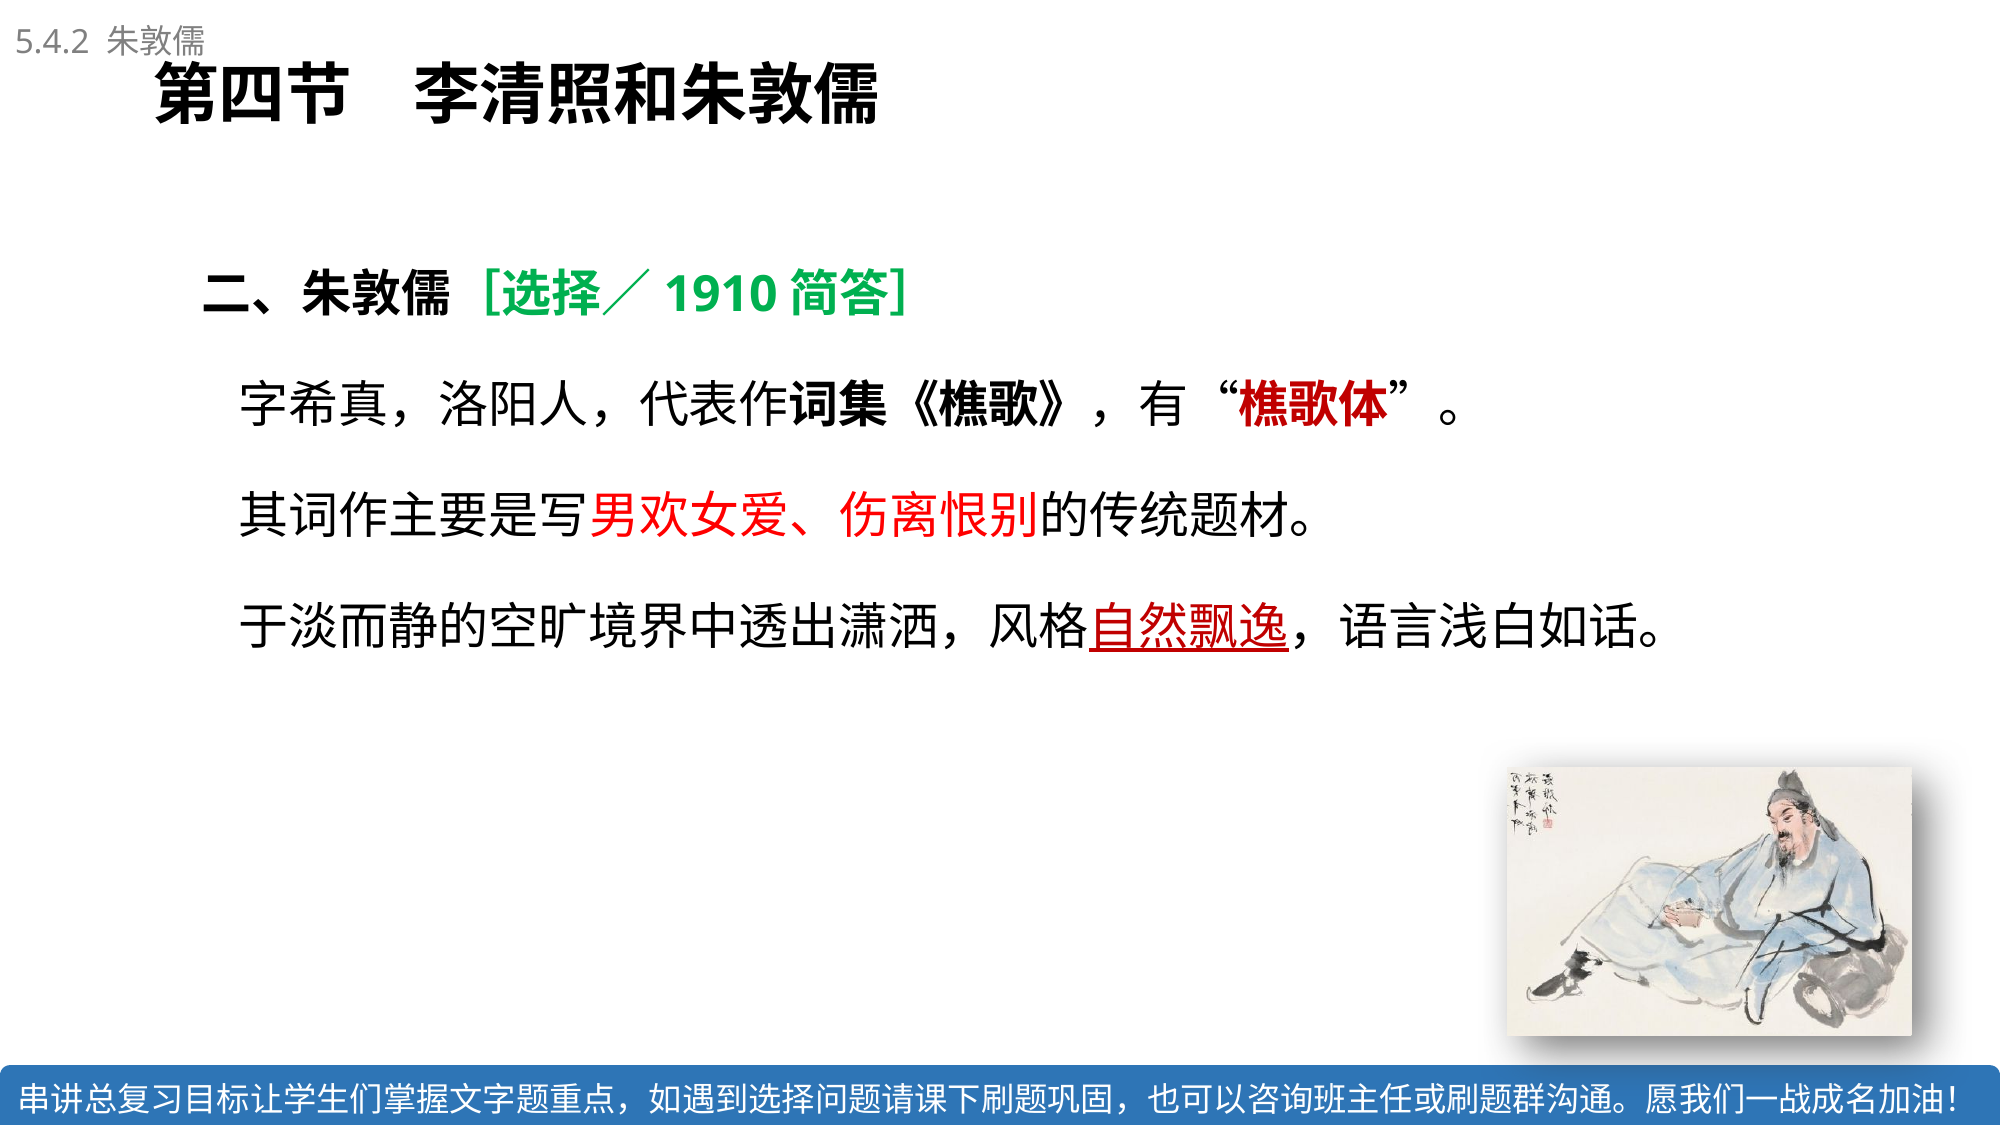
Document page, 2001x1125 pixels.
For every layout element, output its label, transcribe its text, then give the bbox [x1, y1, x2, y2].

list 二、朱敦儒［选择／1910简答］ 字希真，洛阳人，代表作词集《樵歌》，有“樵歌体”。 其词作主要是写男欢女爱、伤离恨别的传统题材。 于淡而静的空旷境界中透出潇洒，风格自然飘逸，语言浅白如话。 [186, 224, 1912, 996]
text_box 5.4.2 朱敦儒 [0, 13, 707, 68]
picture [1507, 767, 1912, 1036]
title 第四节 李清照和朱敦儒 [137, 54, 1863, 185]
